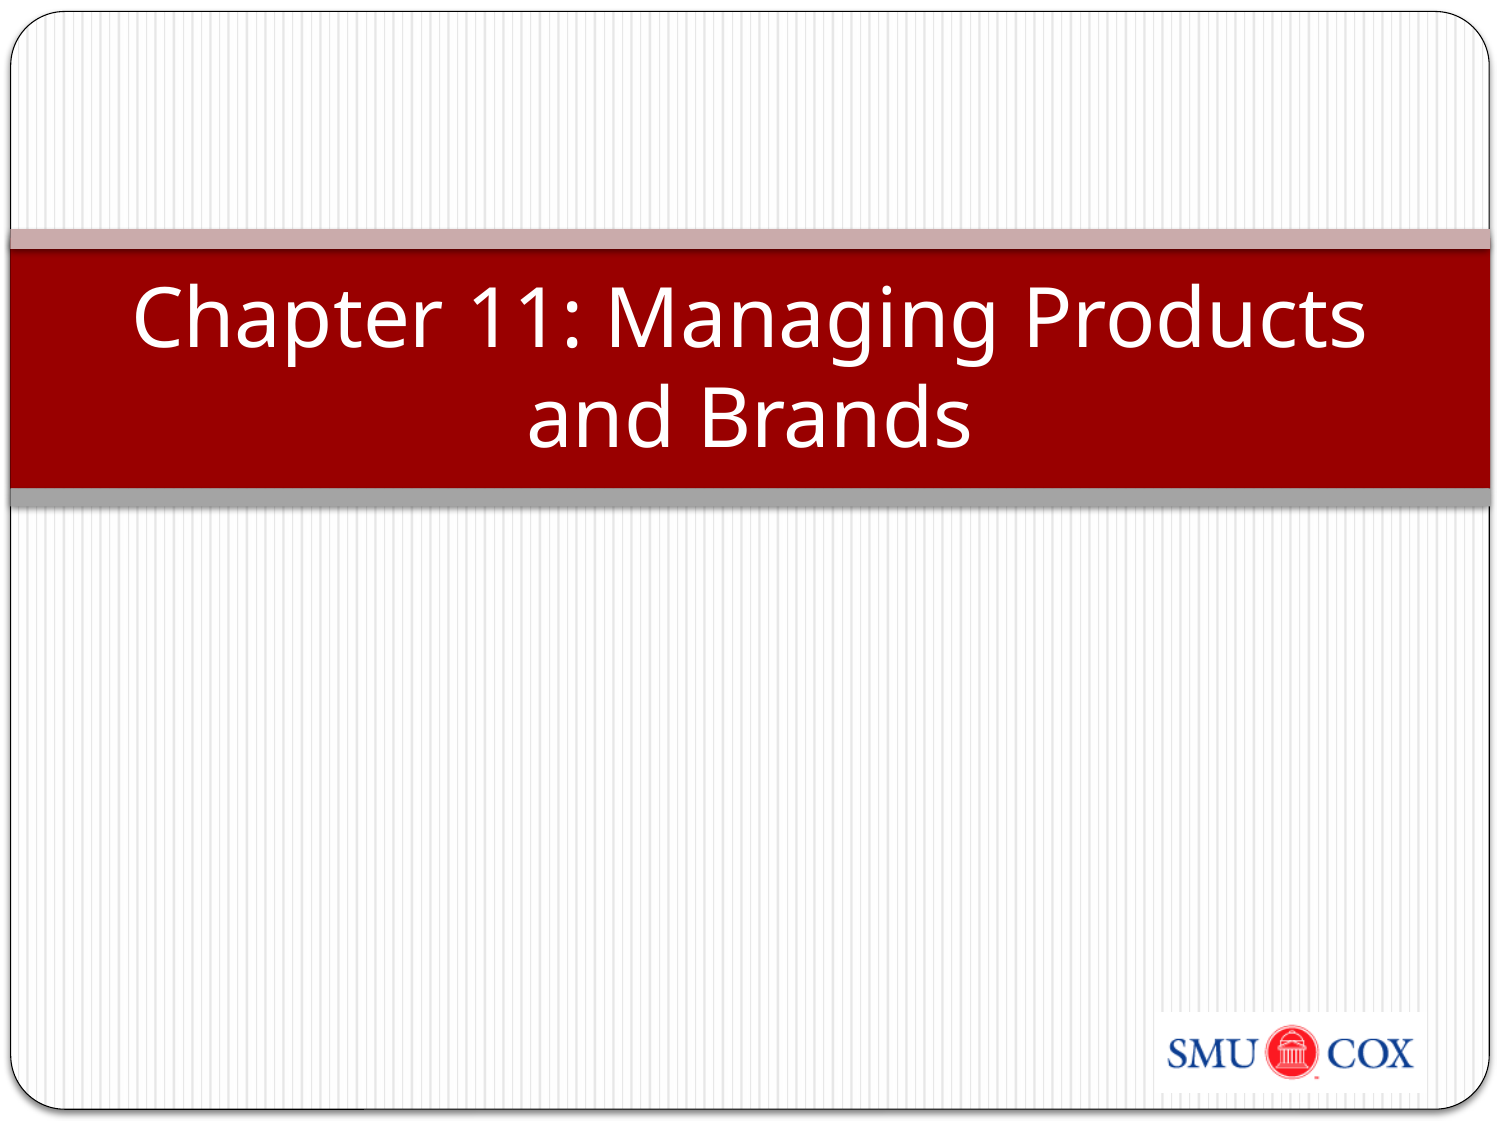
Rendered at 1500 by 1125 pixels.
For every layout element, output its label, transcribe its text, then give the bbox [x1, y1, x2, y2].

title Chapter 11: Managing Products and Brands [75, 247, 1425, 489]
picture [1155, 1012, 1427, 1093]
